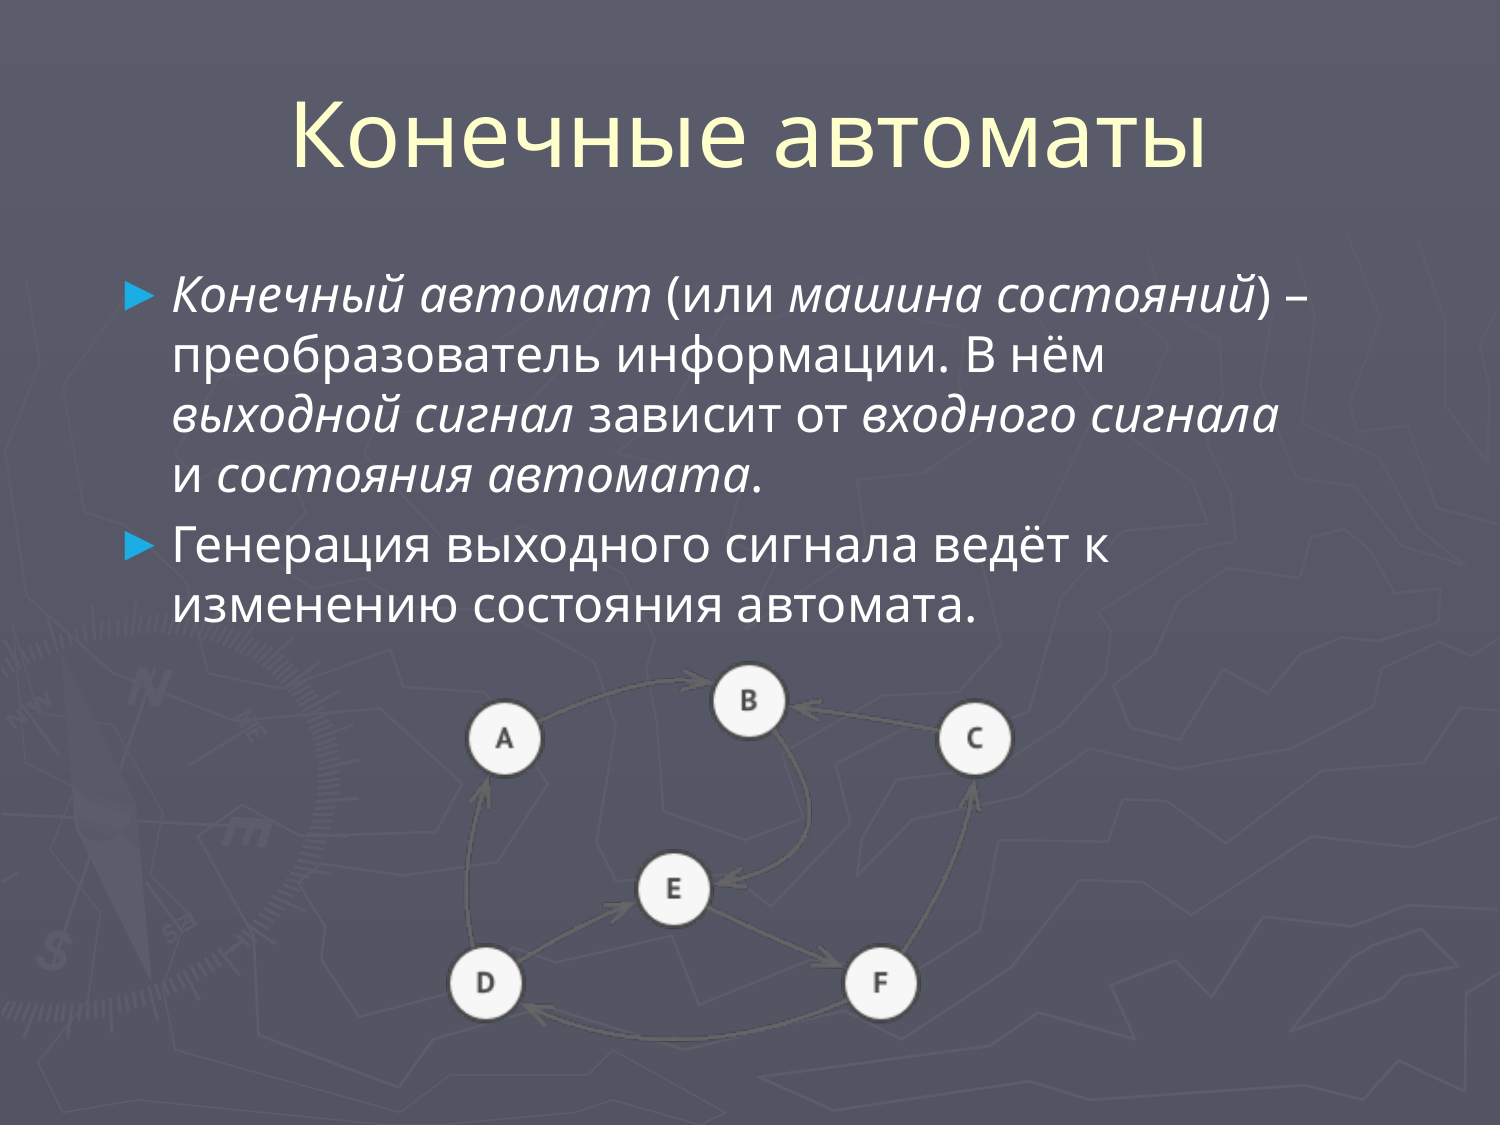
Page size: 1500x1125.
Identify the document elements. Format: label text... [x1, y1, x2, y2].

title Конечные автоматы [49, 37, 1451, 225]
list Конечный автомат (или машина состояний) – преобразователь информации. В нём выходной сигнал зависит от входного сигнала и состояния автомата. Генерация выходного сигнала ведёт к изменению состояния автомата. [100, 255, 1338, 751]
picture [430, 644, 1032, 1059]
